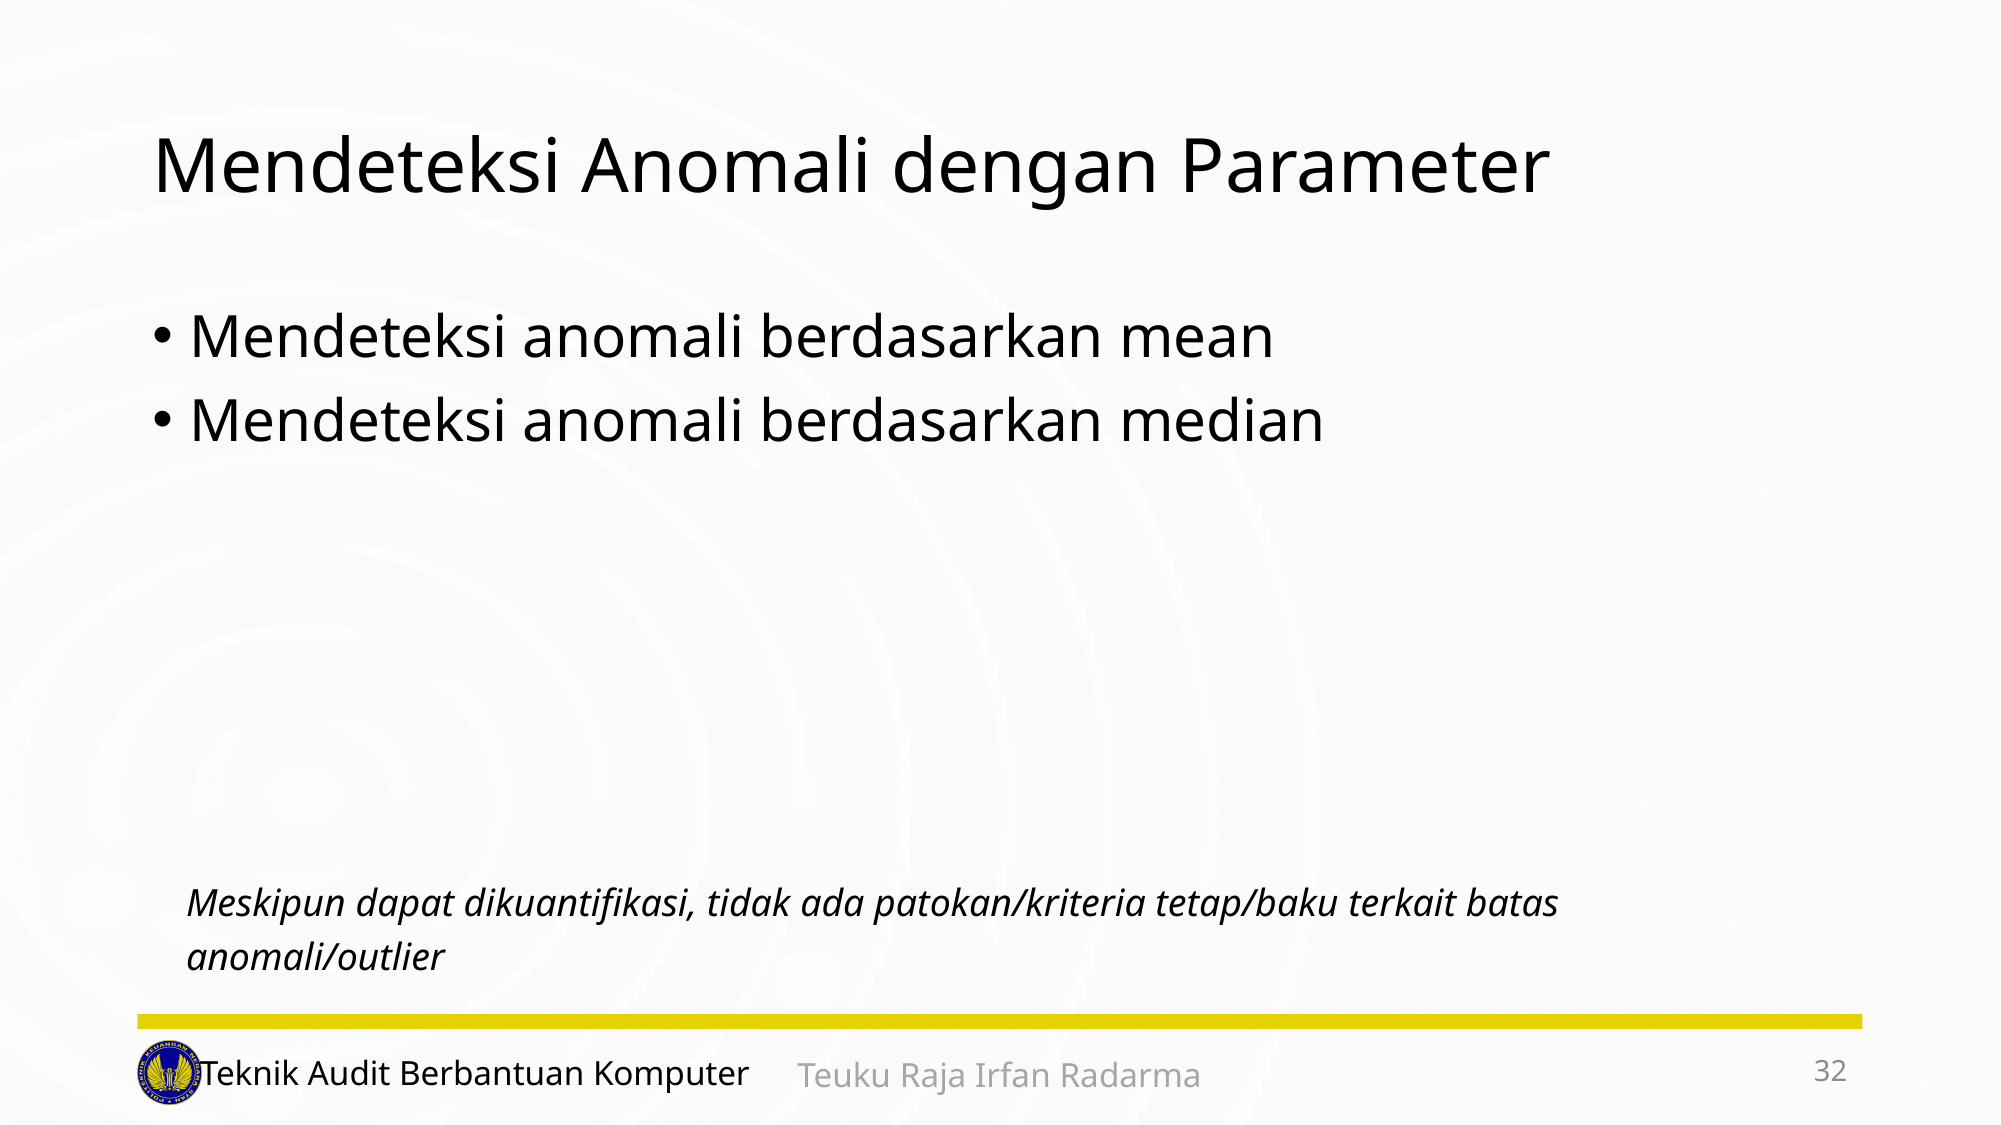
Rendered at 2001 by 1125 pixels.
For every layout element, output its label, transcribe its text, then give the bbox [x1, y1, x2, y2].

slide_number 32 [1412, 1042, 1863, 1103]
list Mendeteksi anomali berdasarkan mean Mendeteksi anomali berdasarkan median [137, 299, 1863, 1014]
text_box Meskipun dapat dikuantifikasi, tidak ada patokan/kriteria tetap/baku terkait batas anomali/outlier [171, 862, 1829, 986]
title Mendeteksi Anomali dengan Parameter [137, 59, 1863, 278]
picture [137, 1040, 202, 1105]
